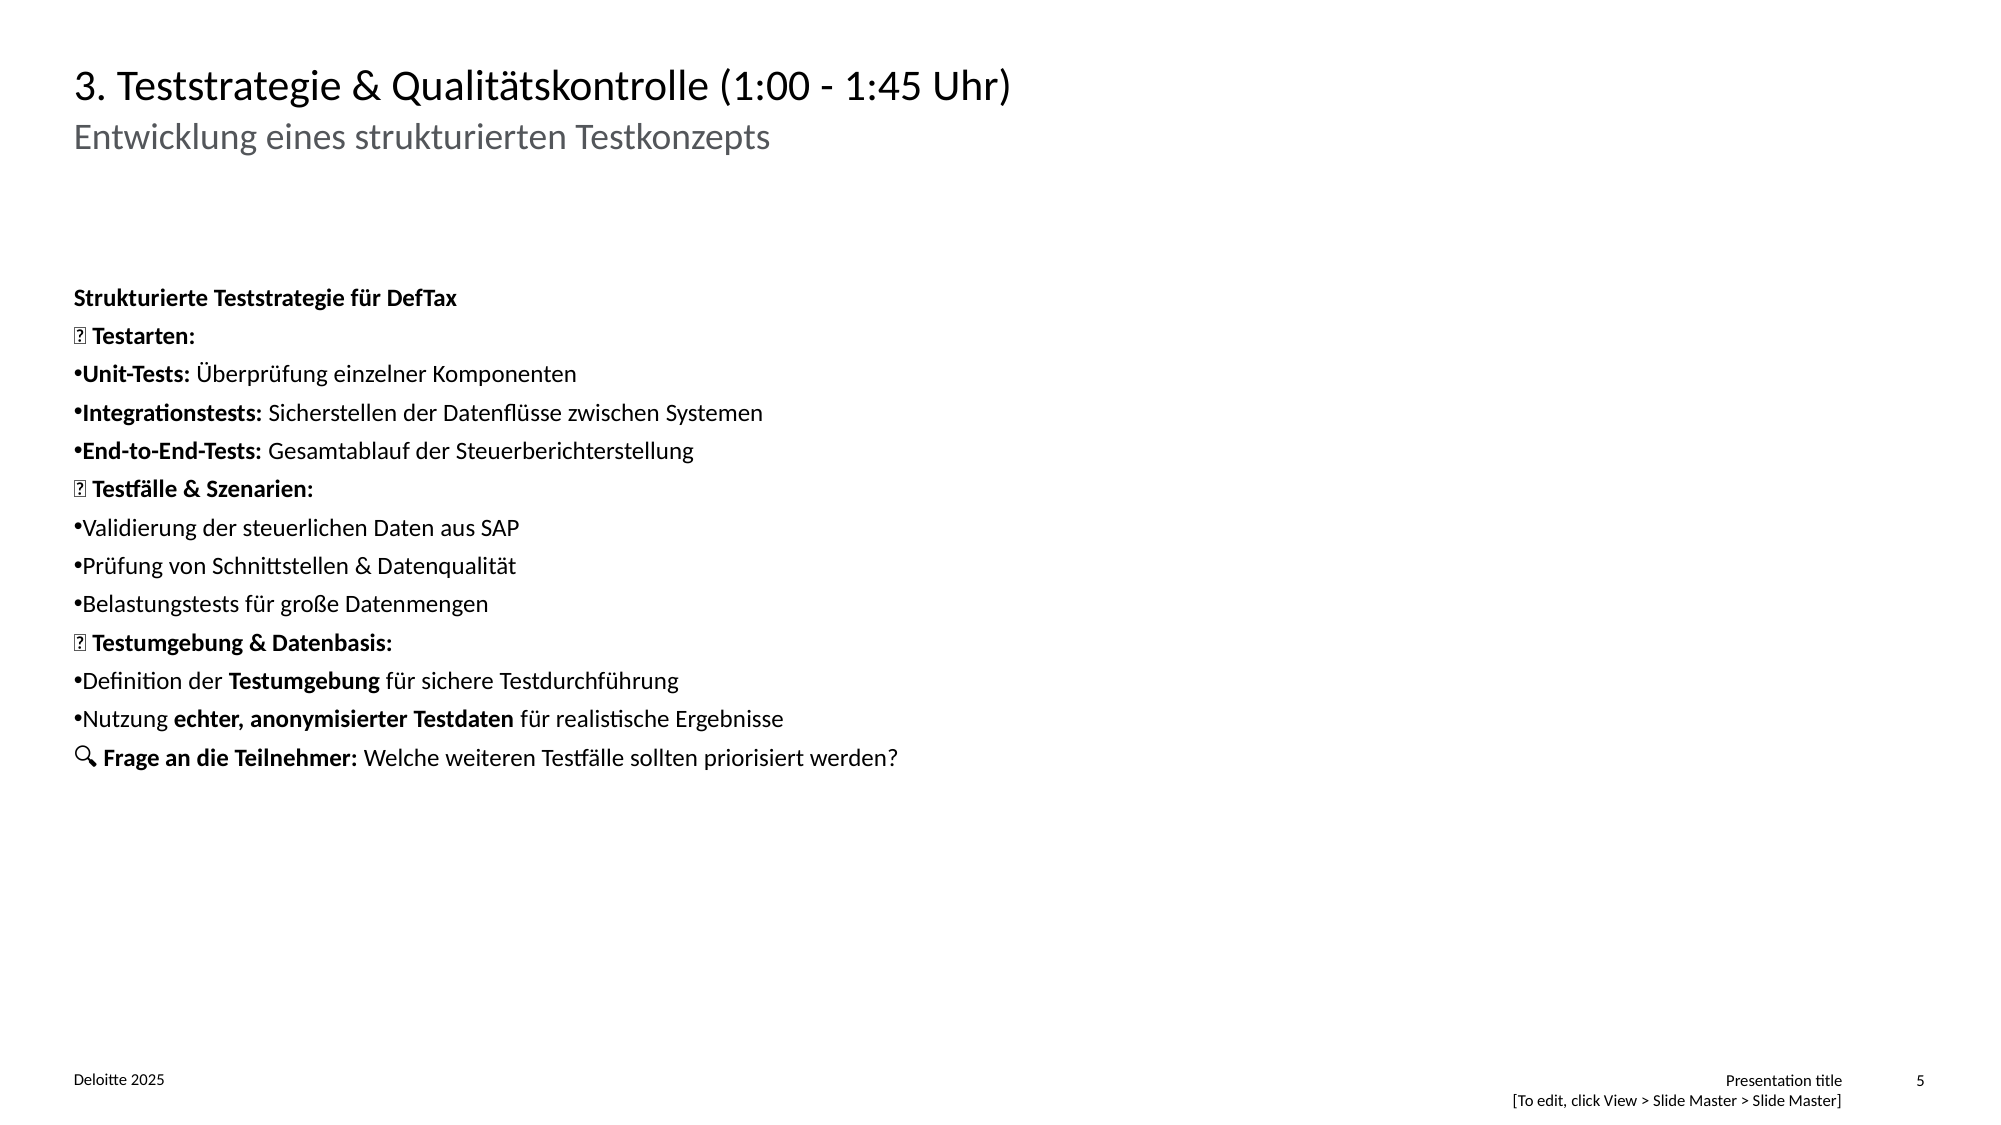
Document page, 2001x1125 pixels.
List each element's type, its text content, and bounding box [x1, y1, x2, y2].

title 3. Teststrategie & Qualitätskontrolle (1:00 - 1:45 Uhr) [73, 56, 1929, 113]
list Entwicklung eines strukturierten Testkonzepts [73, 113, 1929, 237]
list Strukturierte Teststrategie für DefTax ✅ Testarten: Unit-Tests: Überprüfung einzelner Komponenten Integrationstests: Sicherstellen der Datenflüsse zwischen Systemen End-to-End-Tests: Gesamtablauf der Steuerberichterstellung ✅ Testfälle & Szenarien: Validierung der steuerlichen Daten aus SAP Prüfung von Schnittstellen & Datenqualität Belastungstests für große Datenmengen ✅ Testumgebung & Datenbasis: Definition der Testumgebung für sichere Testdurchführung Nutzung echter, anonymisierter Testdaten für realistische Ergebnisse 🔍 Frage an die Teilnehmer: Welche weiteren Testfälle sollten priorisiert werden? [73, 281, 1929, 1043]
